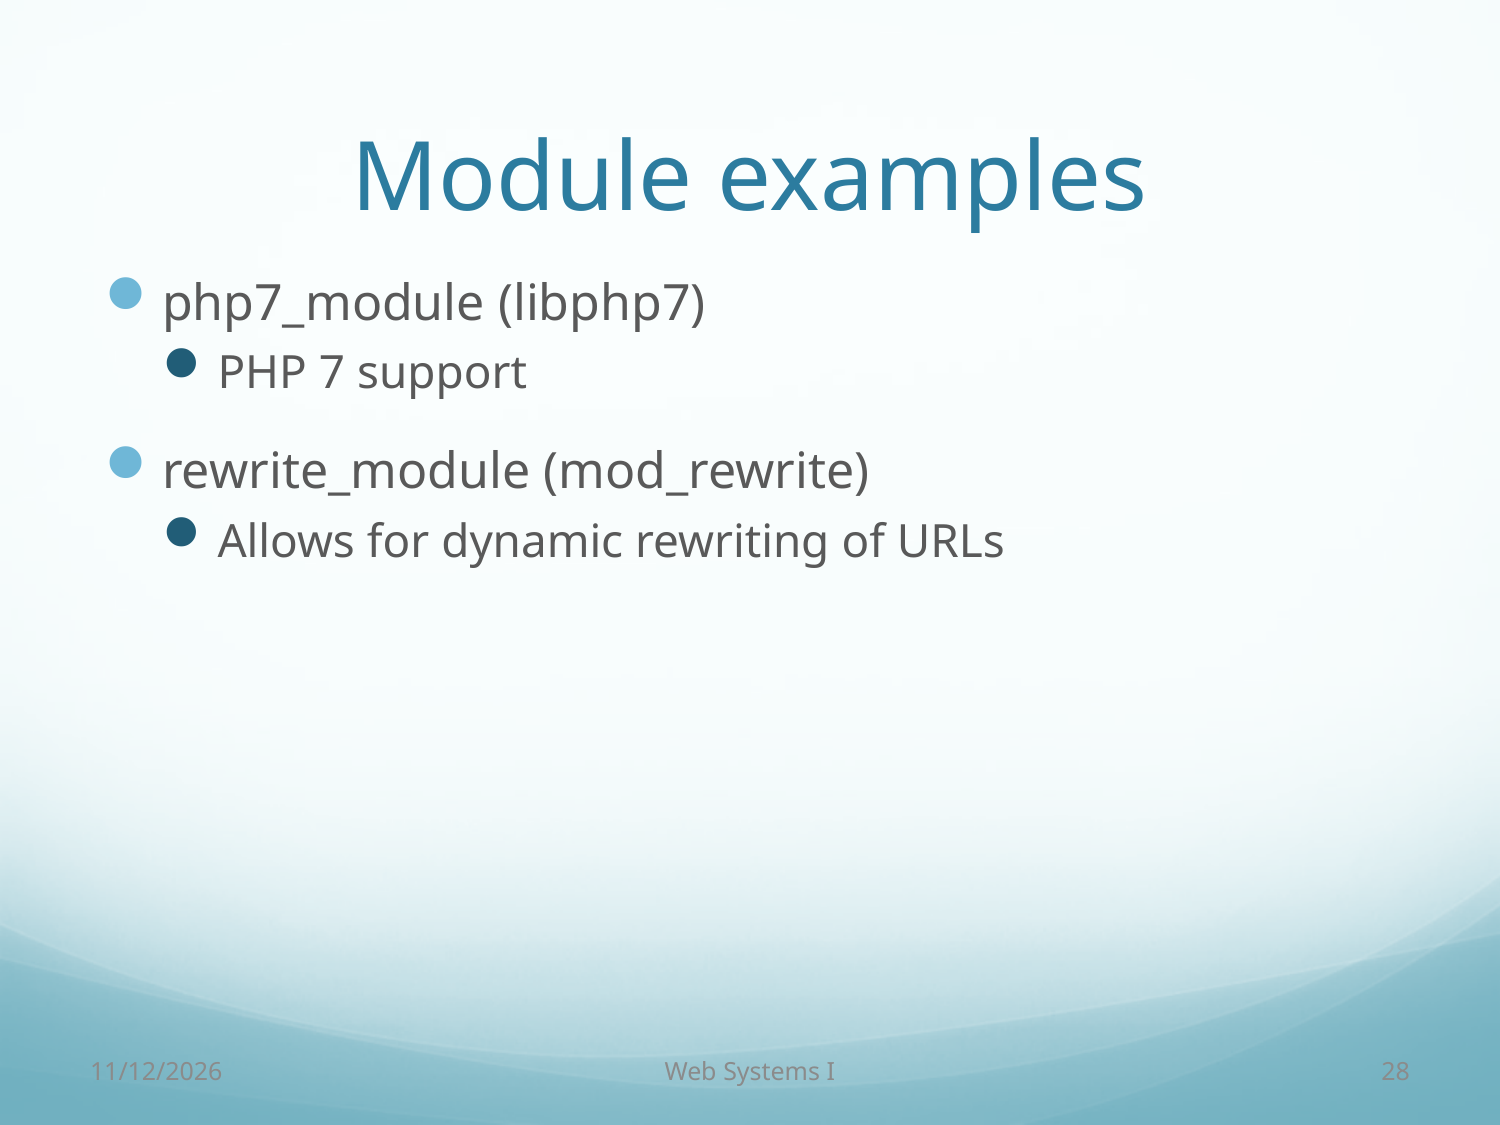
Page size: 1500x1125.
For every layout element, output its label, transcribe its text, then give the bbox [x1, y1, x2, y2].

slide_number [75, 1042, 425, 1103]
slide_number 28 [1074, 1042, 1425, 1103]
list php7_module (libphp7) PHP 7 support rewrite_module (mod_rewrite) Allows for dynamic rewriting of URLs [89, 262, 1410, 976]
footer Web Systems I [512, 1042, 988, 1103]
title Module examples [89, 17, 1410, 238]
